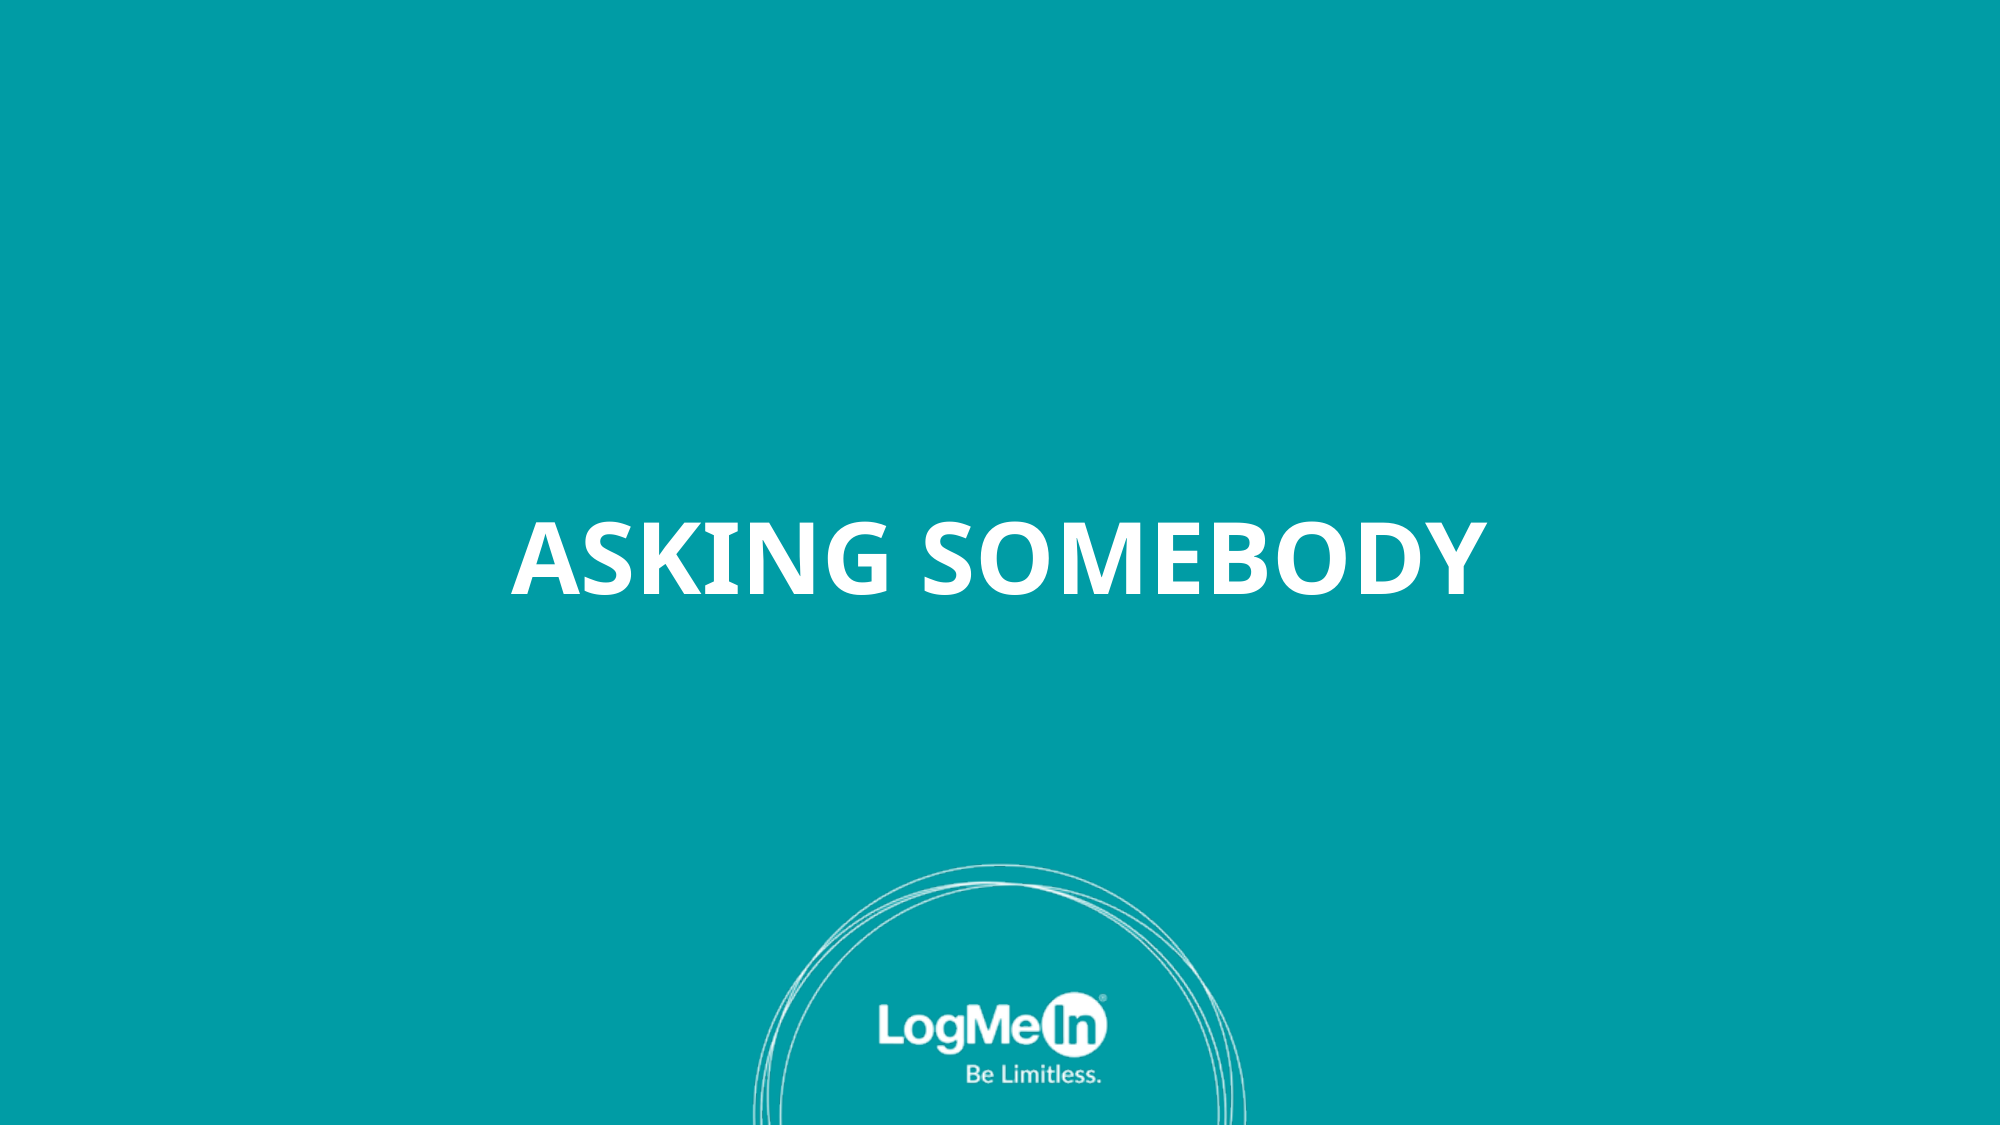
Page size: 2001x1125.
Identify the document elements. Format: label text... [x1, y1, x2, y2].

title ASKING SOMEBODY [99, 304, 1900, 821]
picture [744, 854, 1256, 1125]
